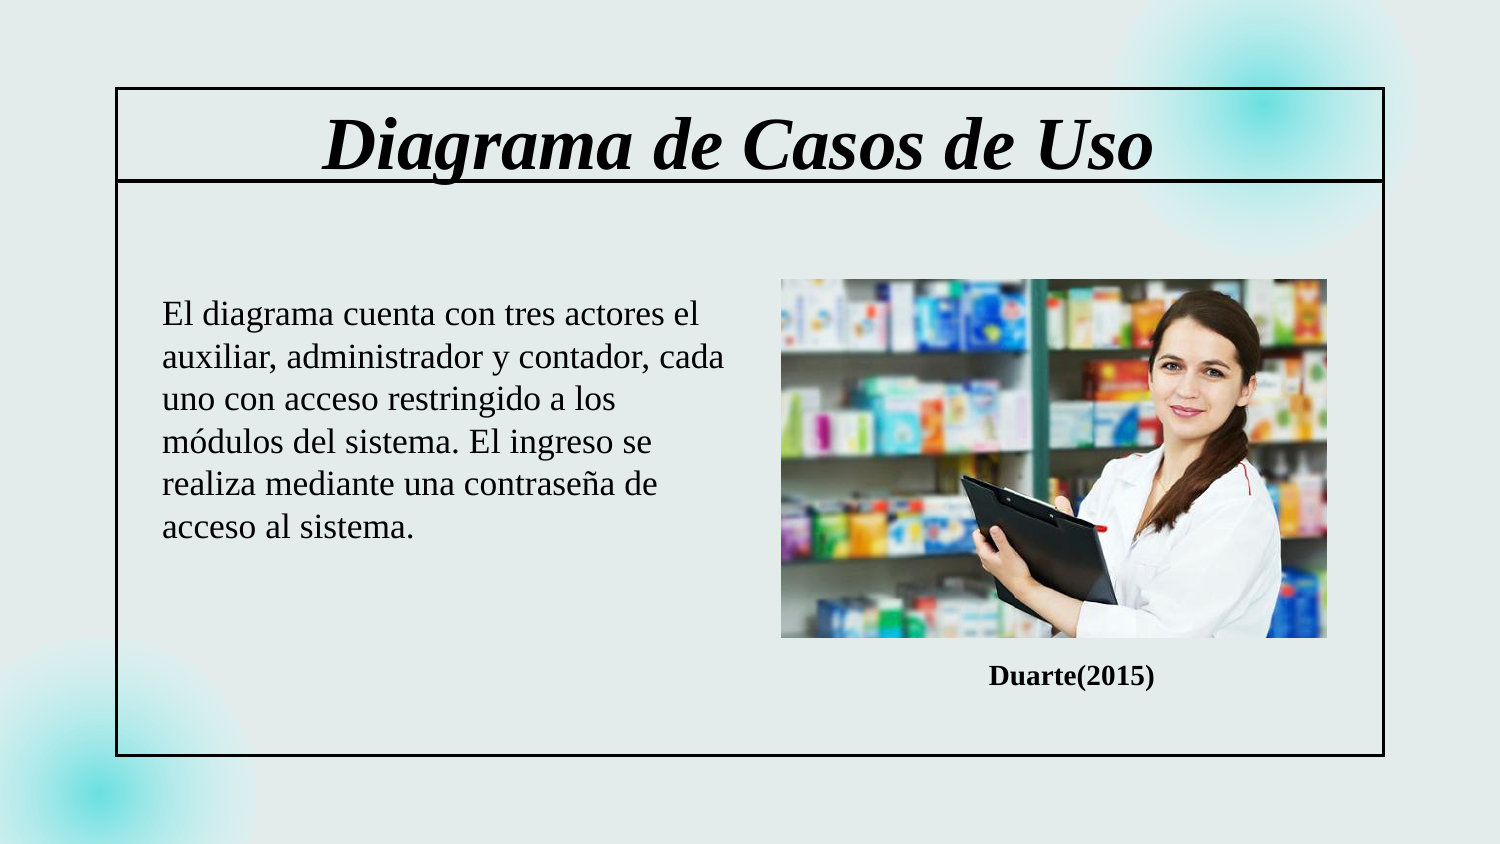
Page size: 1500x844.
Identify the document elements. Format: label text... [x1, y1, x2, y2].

picture [781, 279, 1327, 638]
text_box El diagrama cuenta con tres actores el auxiliar, administrador y contador, cada uno con acceso restringido a los módulos del sistema. El ingreso se realiza mediante una contraseña de acceso al sistema. [147, 275, 753, 596]
title Diagrama de Casos de Uso [112, 88, 1384, 192]
text_box Duarte(2015) [835, 647, 1308, 707]
